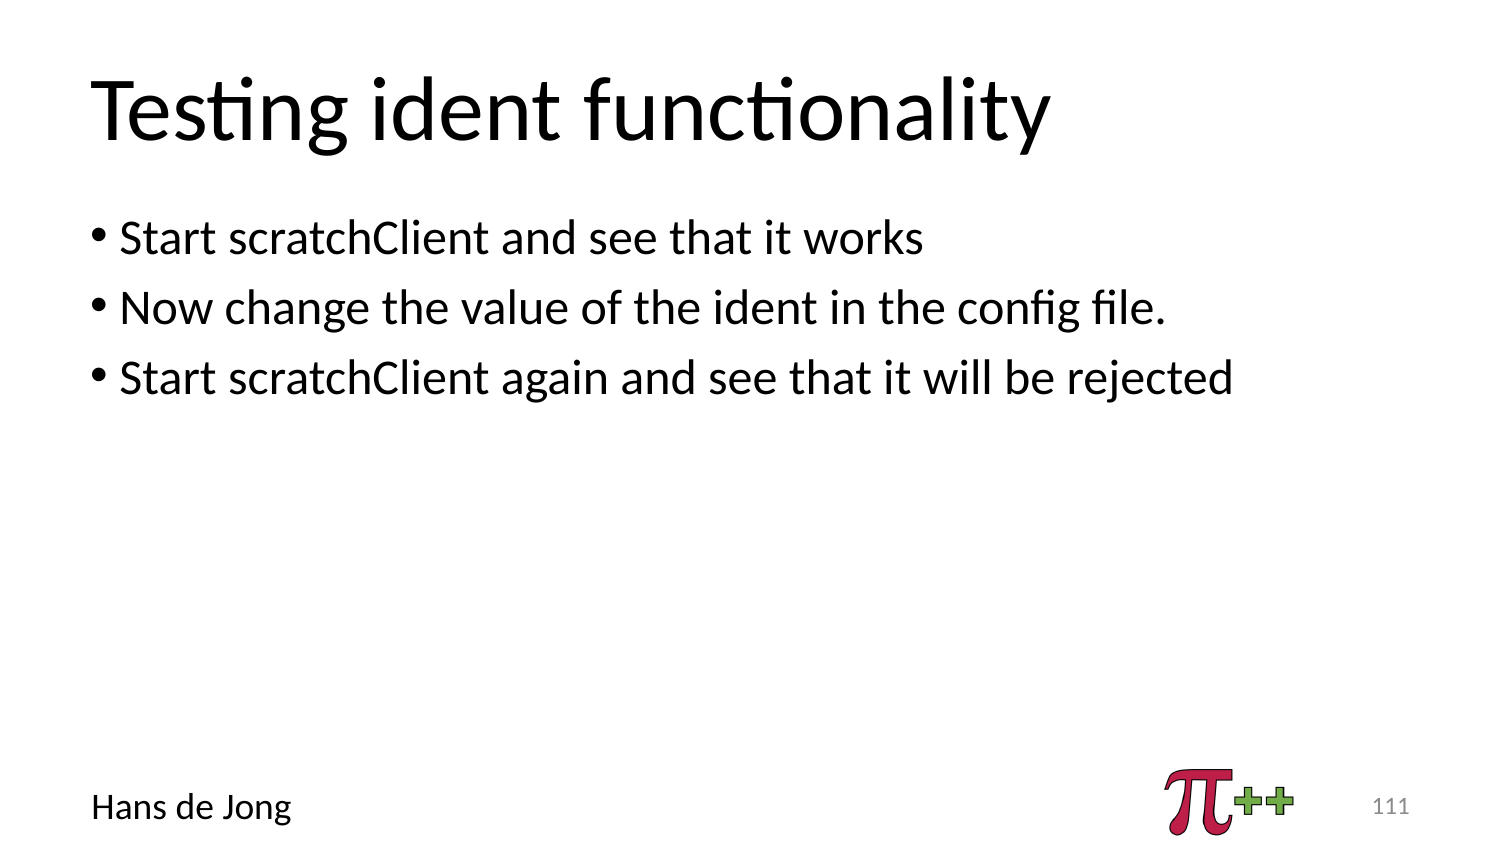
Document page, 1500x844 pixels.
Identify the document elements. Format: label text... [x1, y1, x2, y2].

picture [1163, 768, 1294, 836]
title Testing ident functionality [75, 33, 1425, 175]
list Start scratchClient and see that it works Now change the value of the ident in the config file. Start scratchClient again and see that it will be rejected [75, 196, 1425, 754]
slide_number 111 [1340, 782, 1425, 827]
